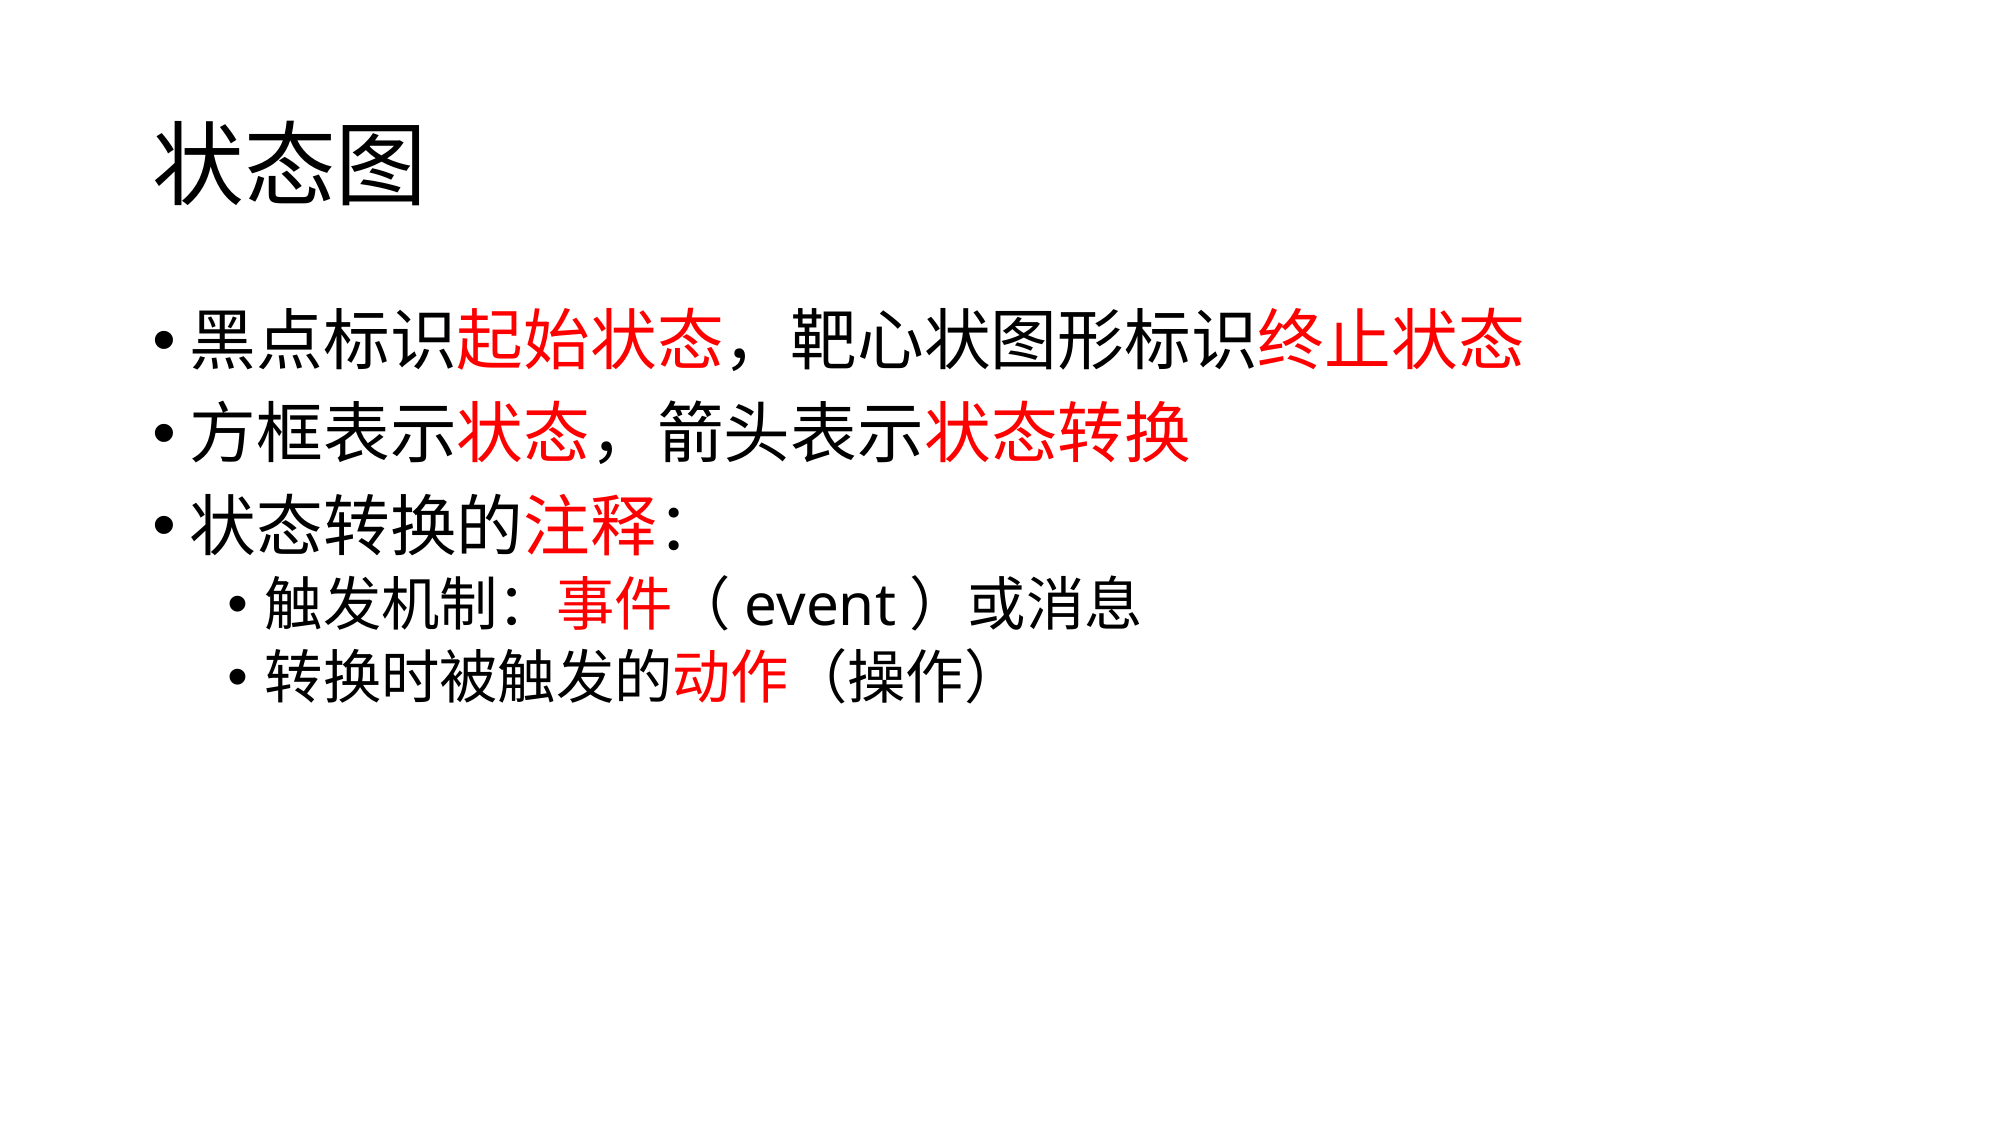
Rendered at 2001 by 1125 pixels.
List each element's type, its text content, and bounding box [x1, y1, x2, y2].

title 状态图 [137, 59, 1863, 278]
list 黑点标识起始状态，靶心状图形标识终止状态 方框表示状态，箭头表示状态转换 状态转换的注释： 触发机制：事件（event）或消息 转换时被触发的动作（操作） [137, 299, 1863, 1014]
